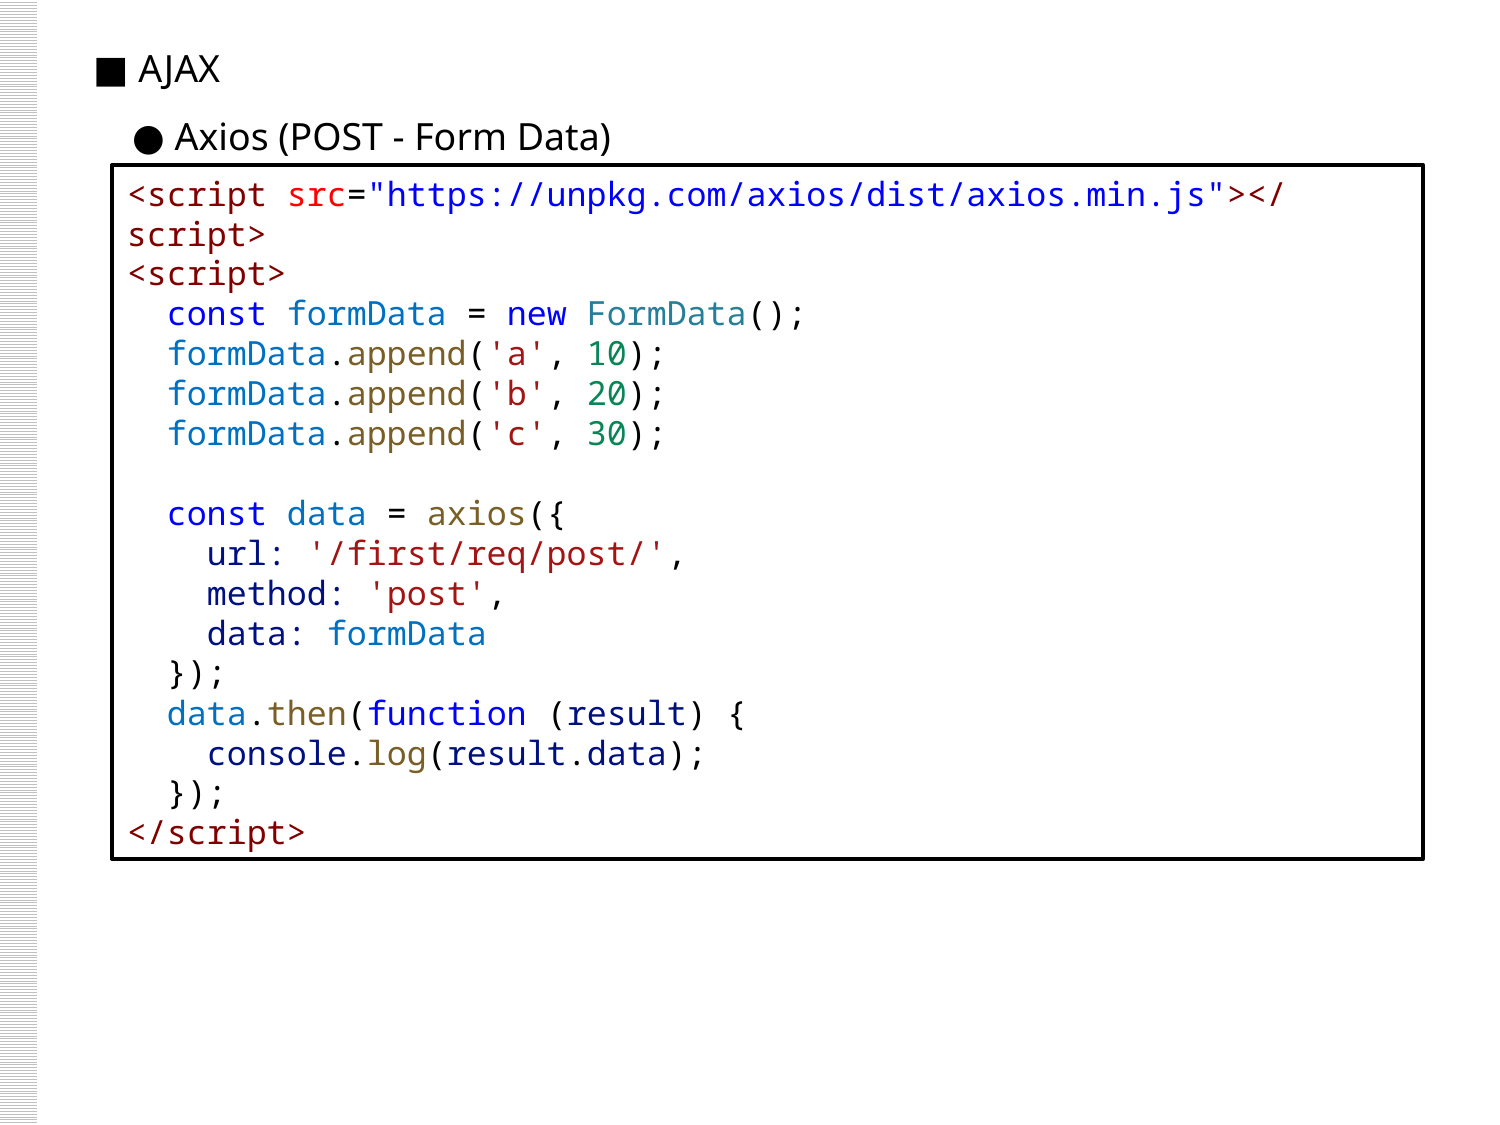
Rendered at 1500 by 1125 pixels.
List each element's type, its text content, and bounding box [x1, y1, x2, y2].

text_box ■ AJAX ● Axios (POST - Form Data) [78, 15, 627, 166]
text_box <script src="https://unpkg.com/axios/dist/axios.min.js"></script> <script> const formData = new FormData(); formData.append('a', 10); formData.append('b', 20); formData.append('c', 30); const data = axios({ url: '/first/req/post/', method: 'post', data: formData }); data.then(function (result) { console.log(result.data); }); </script> [110, 163, 1425, 861]
